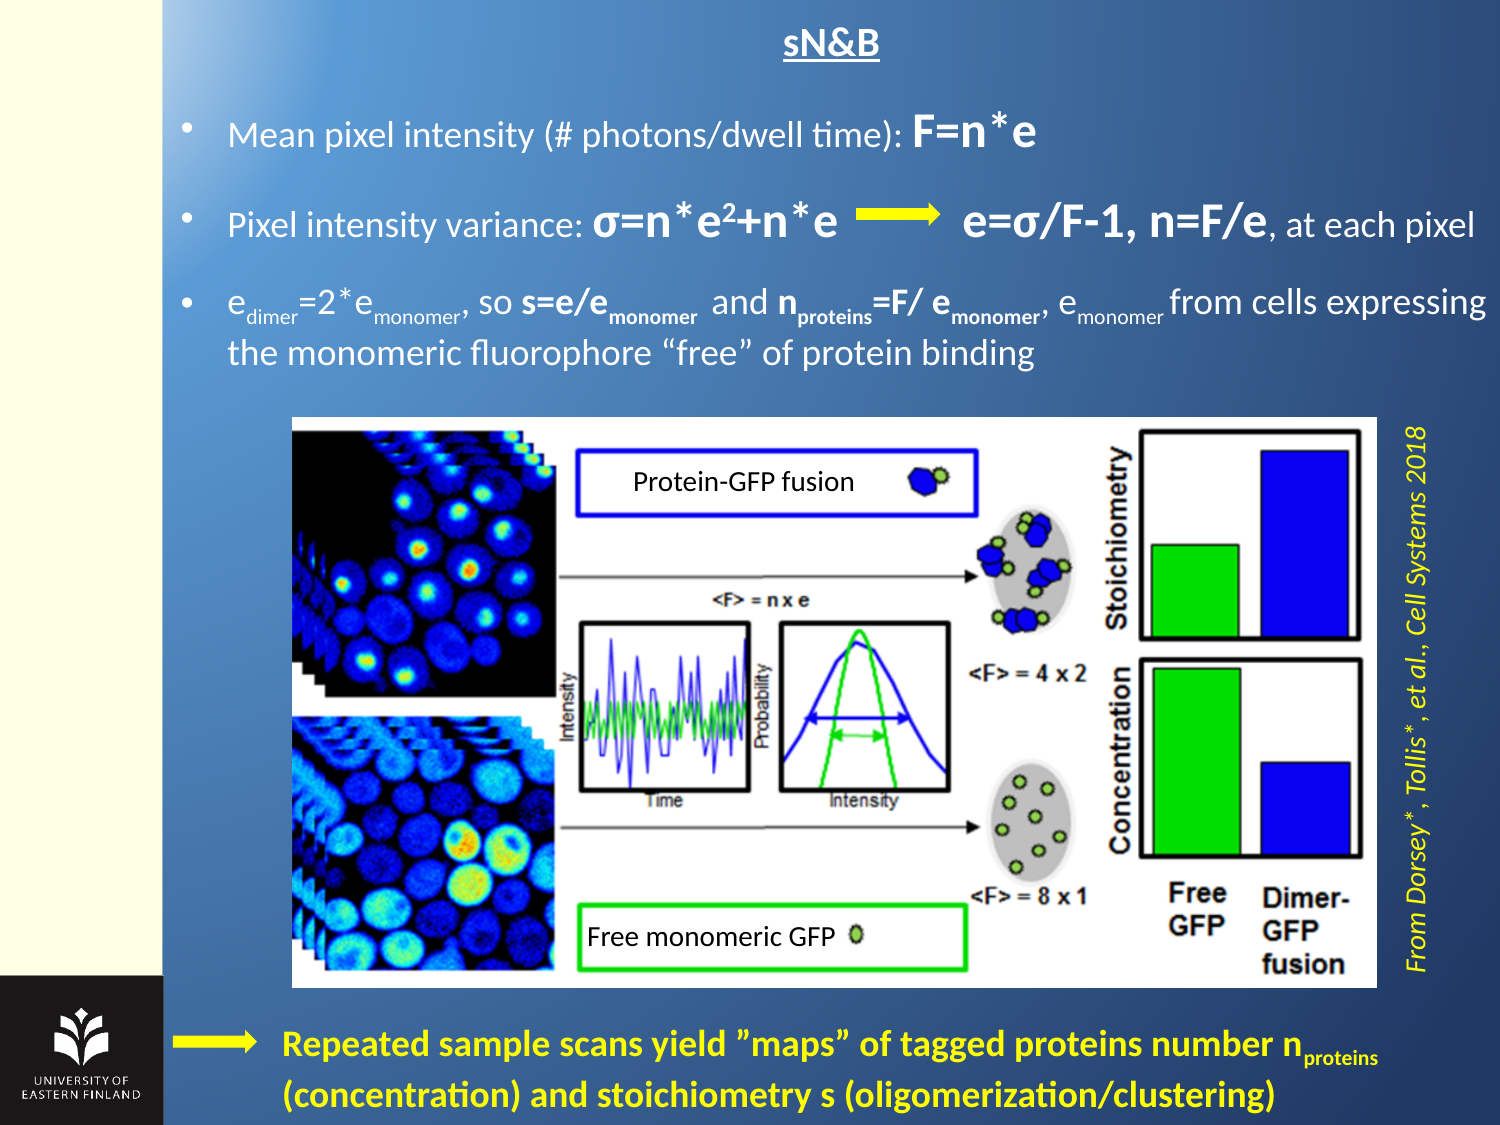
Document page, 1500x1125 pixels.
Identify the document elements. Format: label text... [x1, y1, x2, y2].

text_box Mean pixel intensity (# photons/dwell time): F=n*e Pixel intensity variance: σ=n*e2+n*e e=σ/F-1, n=F/e, at each pixel edimer=2*emonomer, so s=e/emonomer and nproteins=F/ emonomer, emonomer from cells expressing the monomeric fluorophore “free” of protein binding [165, 89, 1500, 381]
text_box [170, 1027, 260, 1056]
text_box [854, 200, 943, 228]
text_box From Dorsey*, Tollis*, et al., Cell Systems 2018 [1388, 388, 1439, 988]
text_box Repeated sample scans yield ”maps” of tagged proteins number nproteins (concentration) and stoichiometry s (oligomerization/clustering) [267, 1011, 1500, 1123]
text_box sN&B [163, 7, 1500, 73]
picture [0, 0, 1500, 1125]
